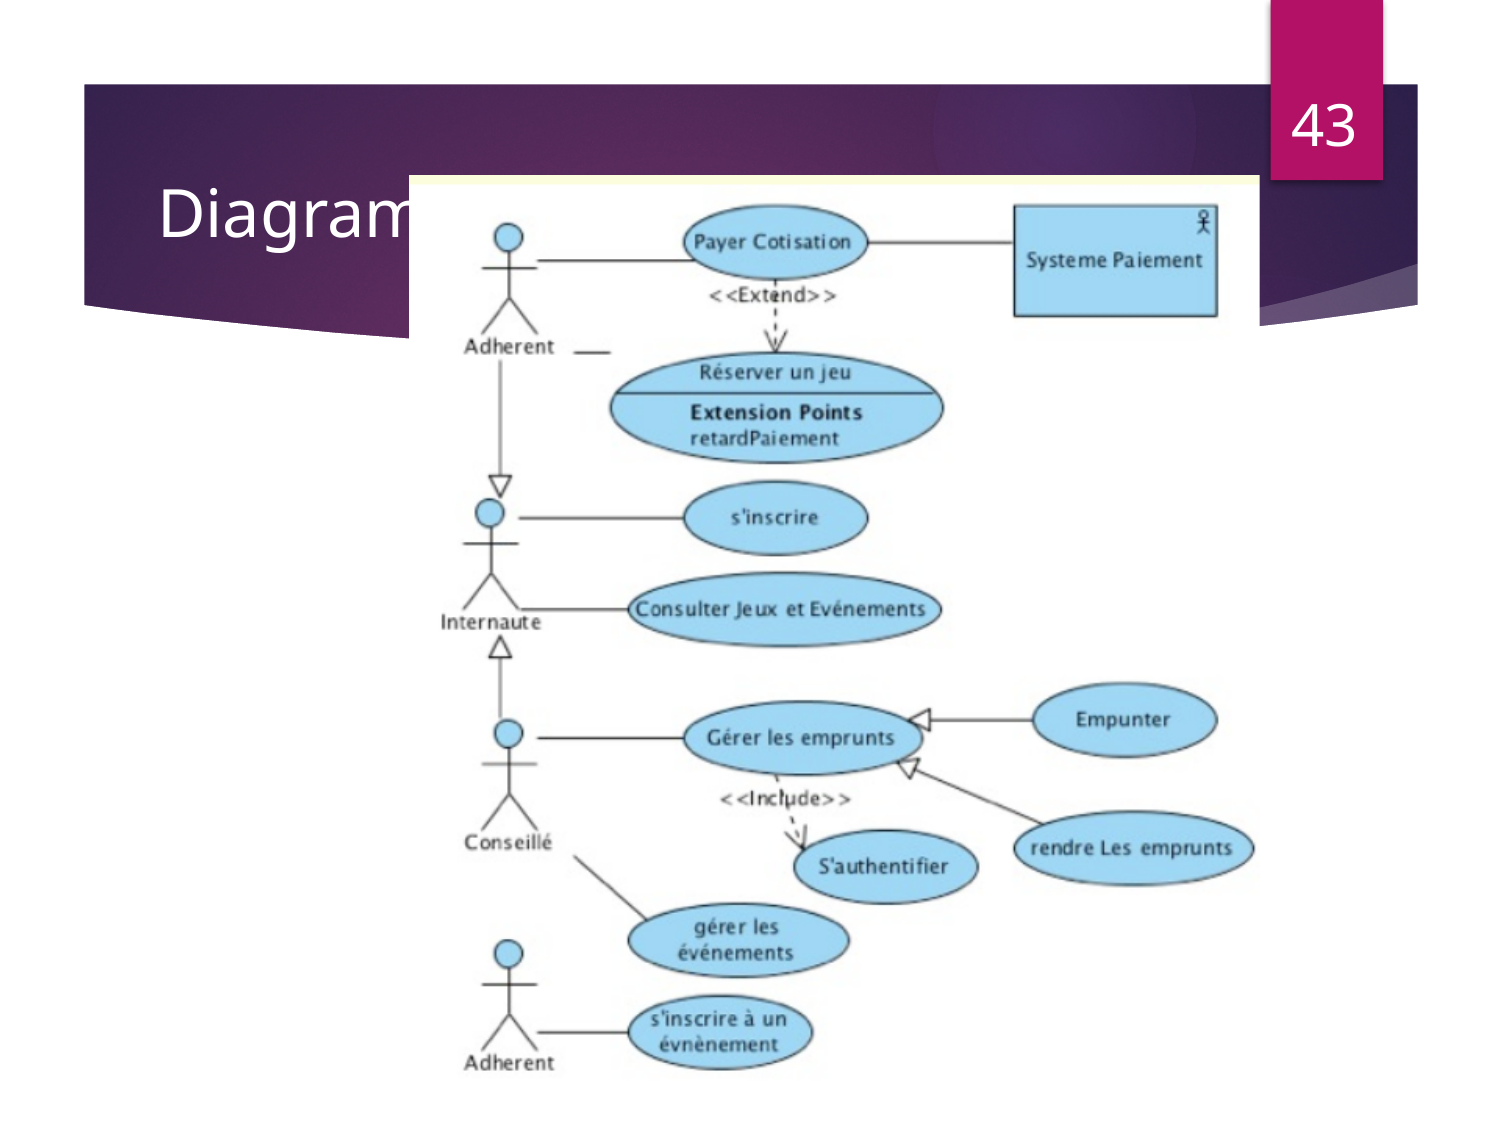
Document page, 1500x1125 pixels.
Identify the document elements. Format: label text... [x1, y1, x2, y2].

title Diagramme de Use Case [142, 152, 1183, 269]
slide_number 43 [1259, 48, 1390, 175]
picture [408, 175, 1260, 1086]
